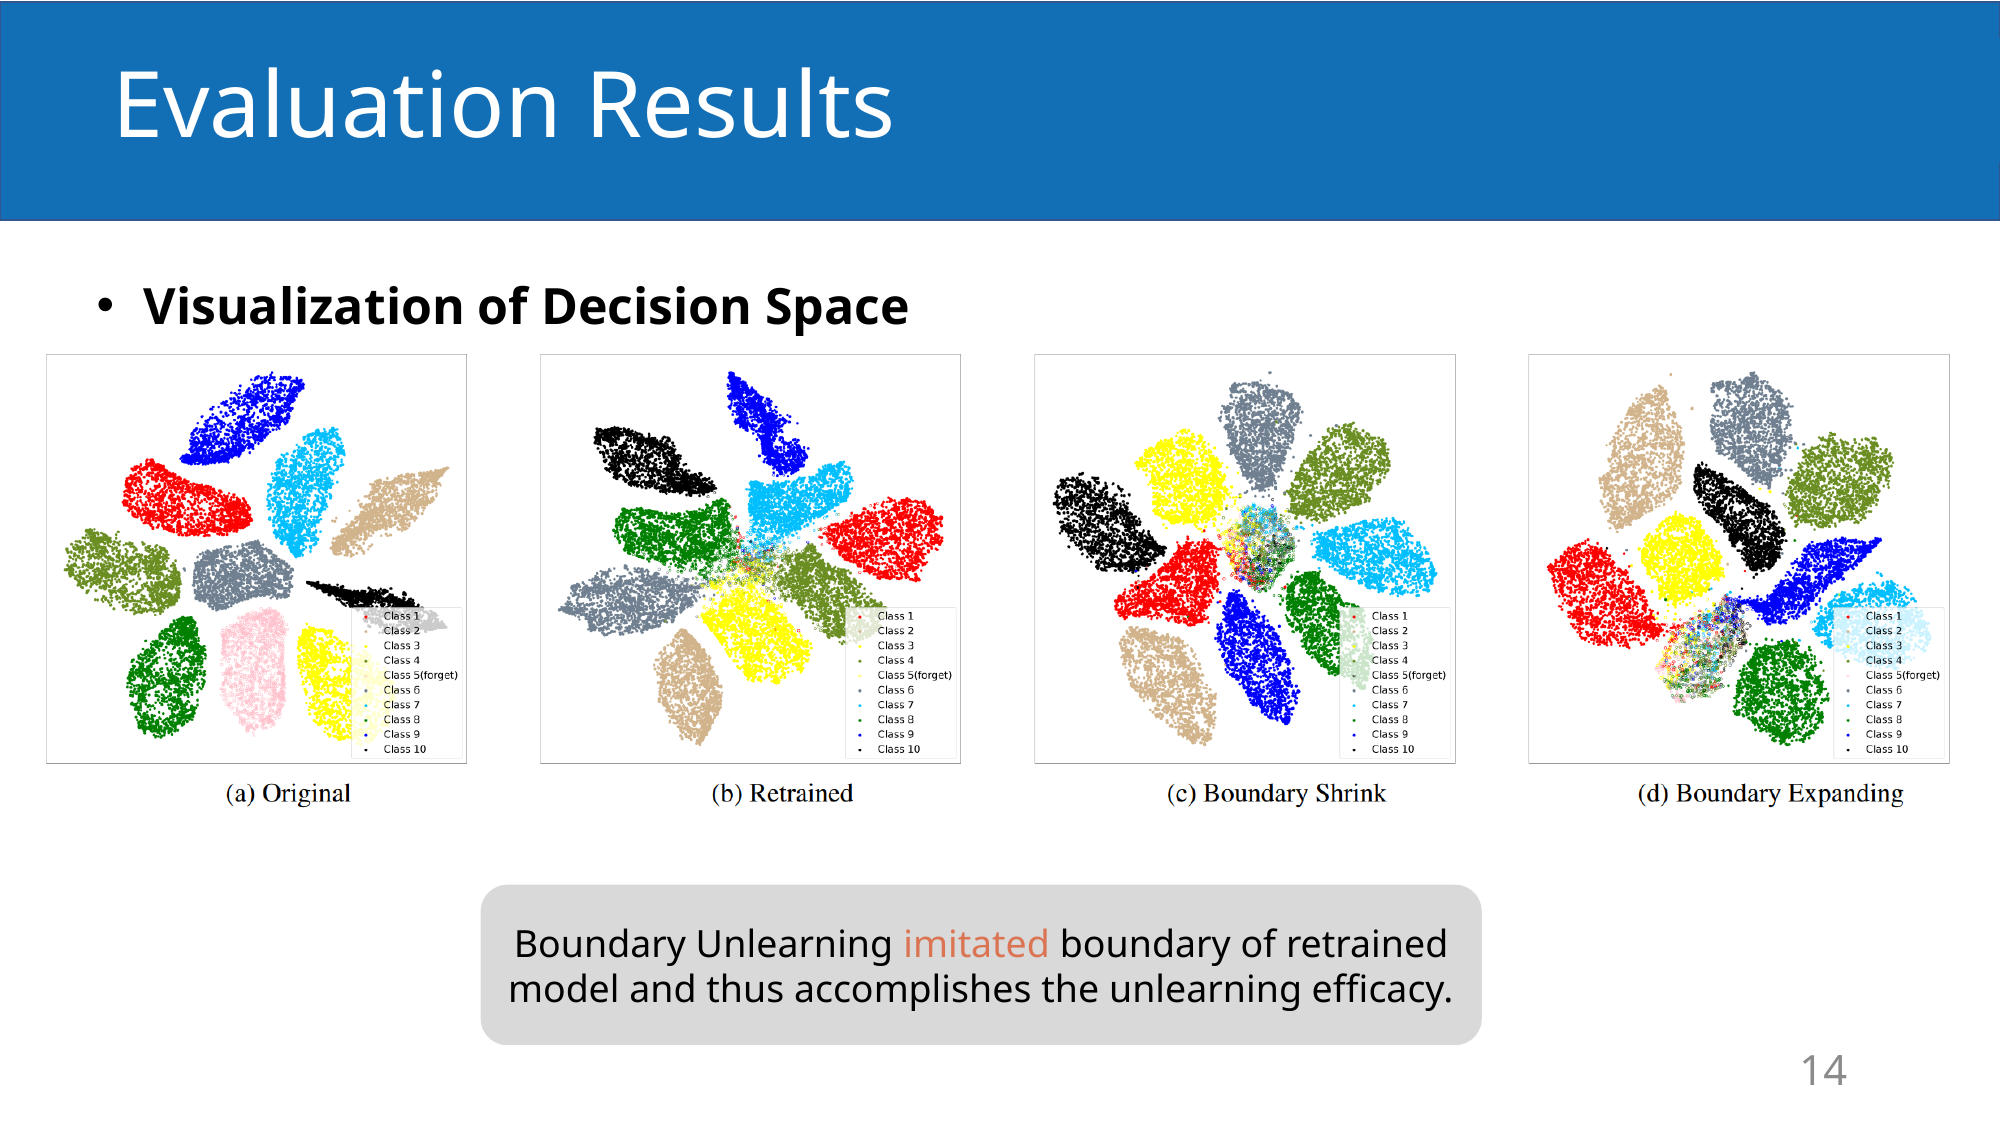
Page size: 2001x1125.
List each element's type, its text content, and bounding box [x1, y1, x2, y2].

text_box [0, 1, 2000, 221]
picture [29, 337, 1971, 815]
slide_number 14 [1412, 1042, 1863, 1103]
text_box ﻿Visualization of Decision Space [81, 266, 1084, 337]
text_box Evaluation Results [97, 38, 2000, 163]
text_box ﻿Boundary Unlearning imitated boundary of retrained model and thus accomplishes the unlearning efficacy. [479, 883, 1483, 1047]
